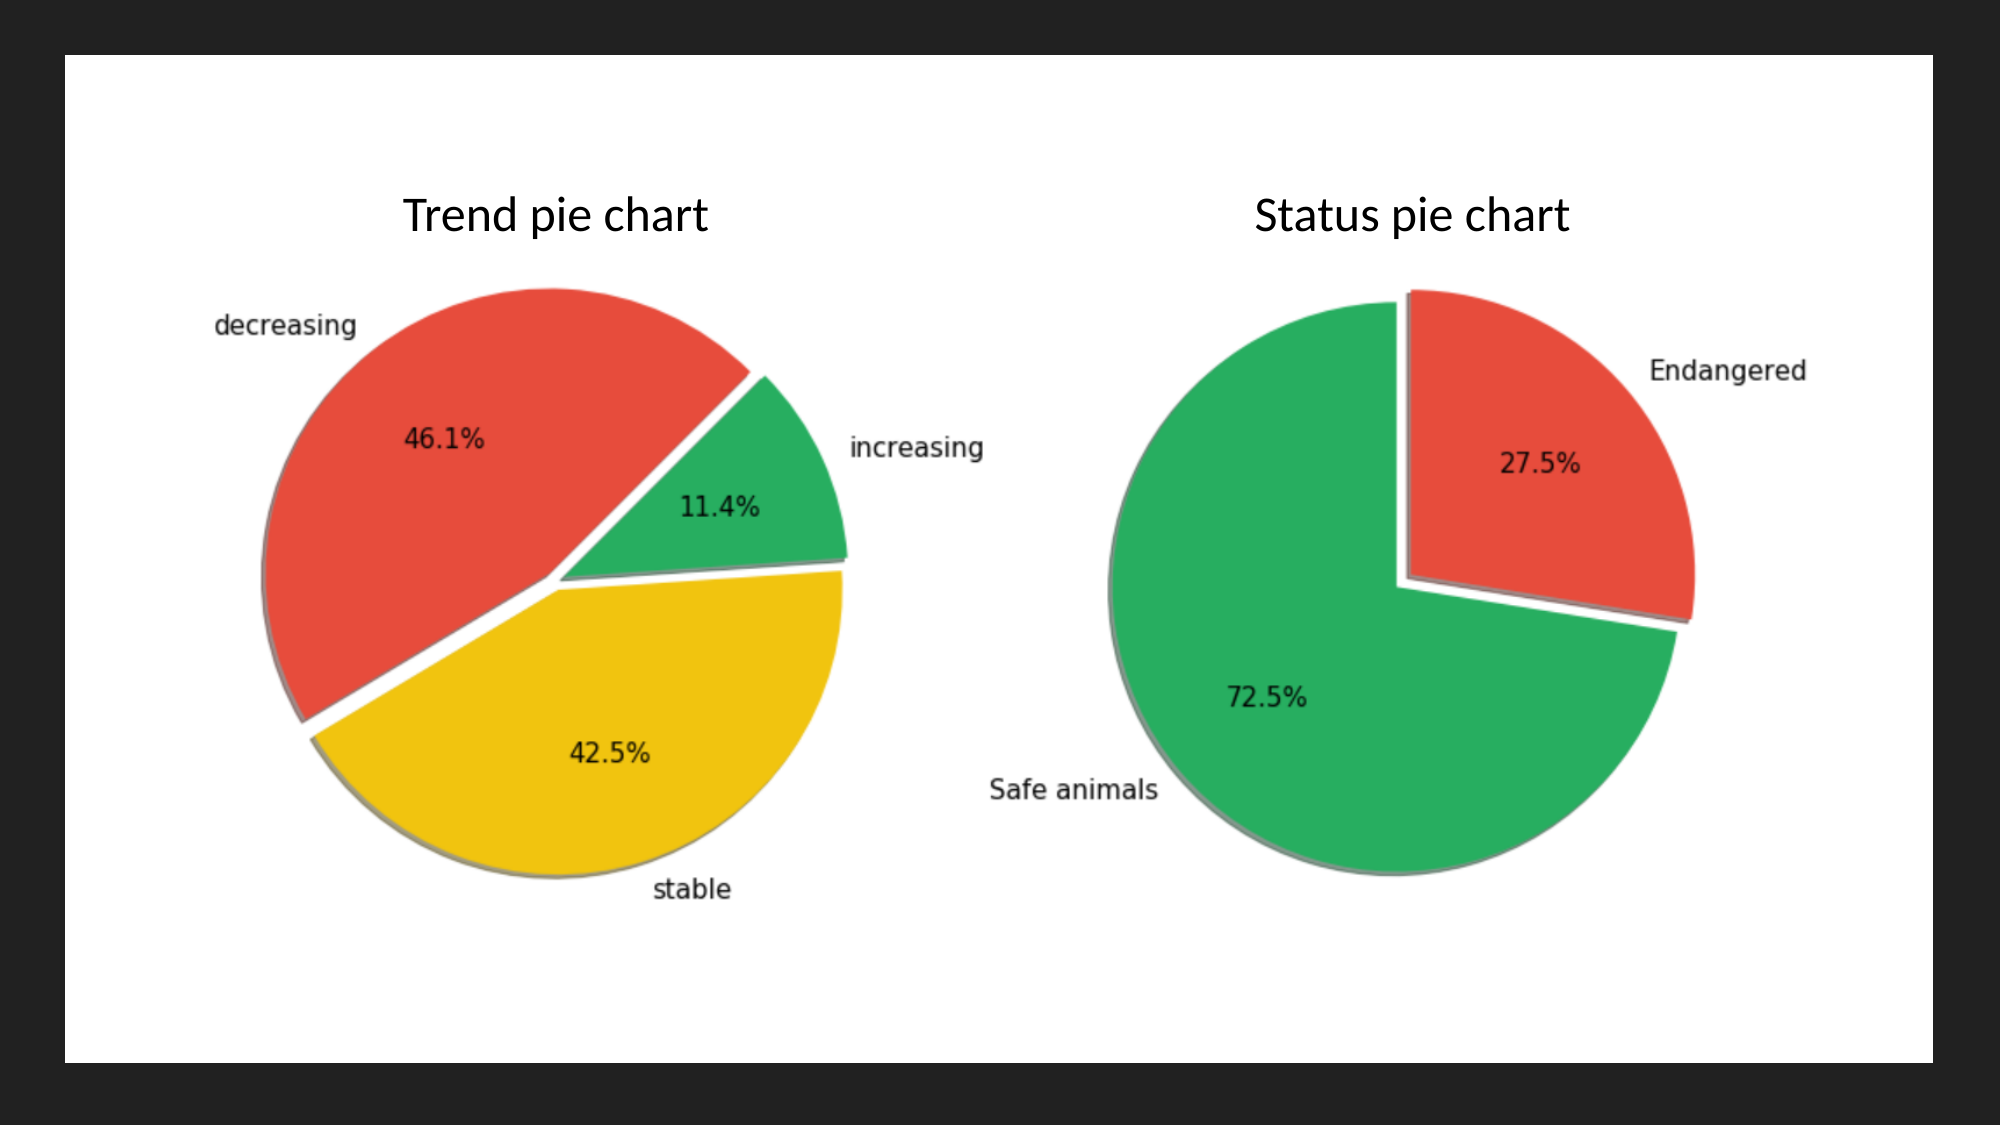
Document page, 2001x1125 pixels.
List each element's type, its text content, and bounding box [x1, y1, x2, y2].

text_box [58, 48, 1940, 1070]
text_box Status pie chart [1195, 174, 1631, 249]
picture [204, 286, 1816, 913]
text_box Trend pie chart [321, 174, 792, 249]
